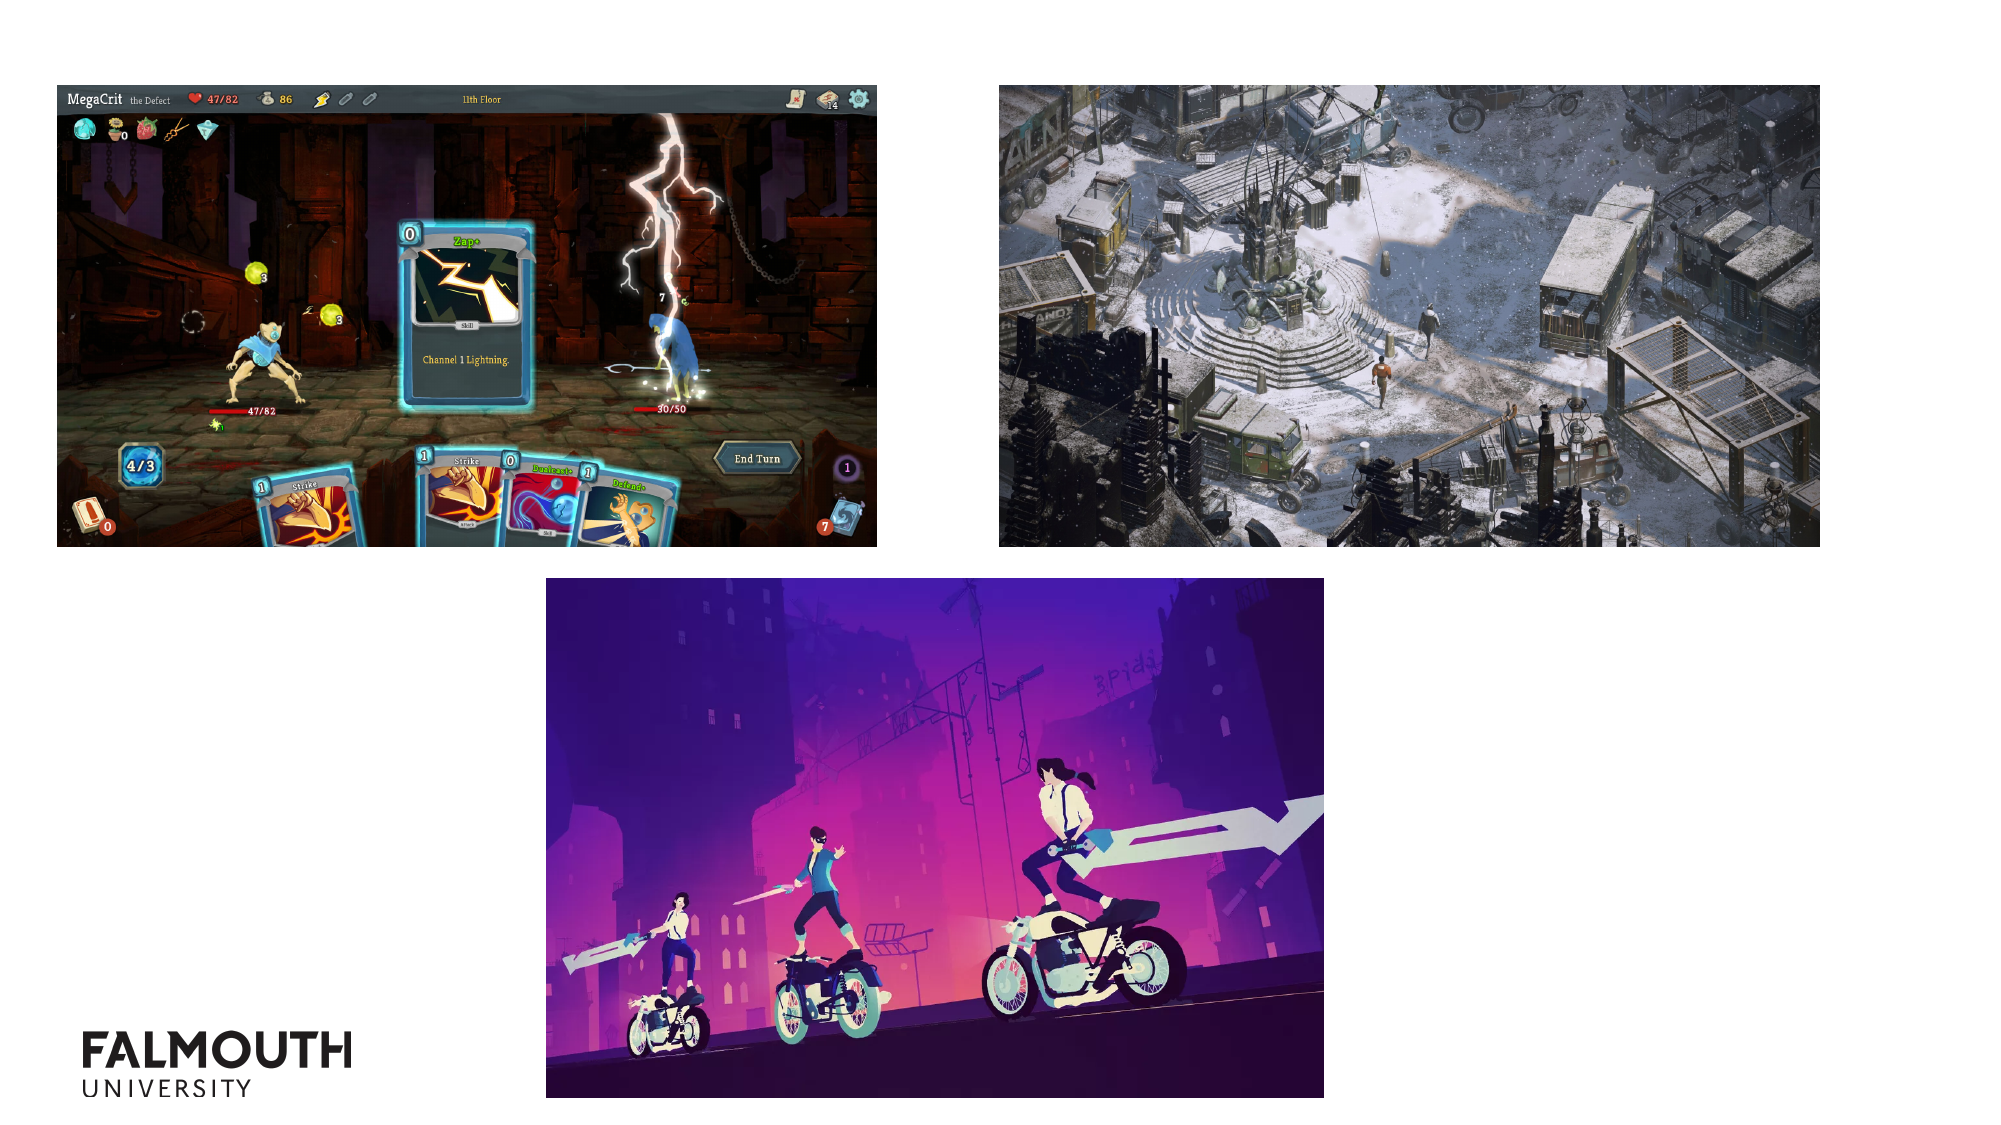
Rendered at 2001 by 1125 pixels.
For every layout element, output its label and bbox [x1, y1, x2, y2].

picture [546, 578, 1324, 1098]
picture [999, 85, 1820, 547]
picture [57, 85, 877, 547]
